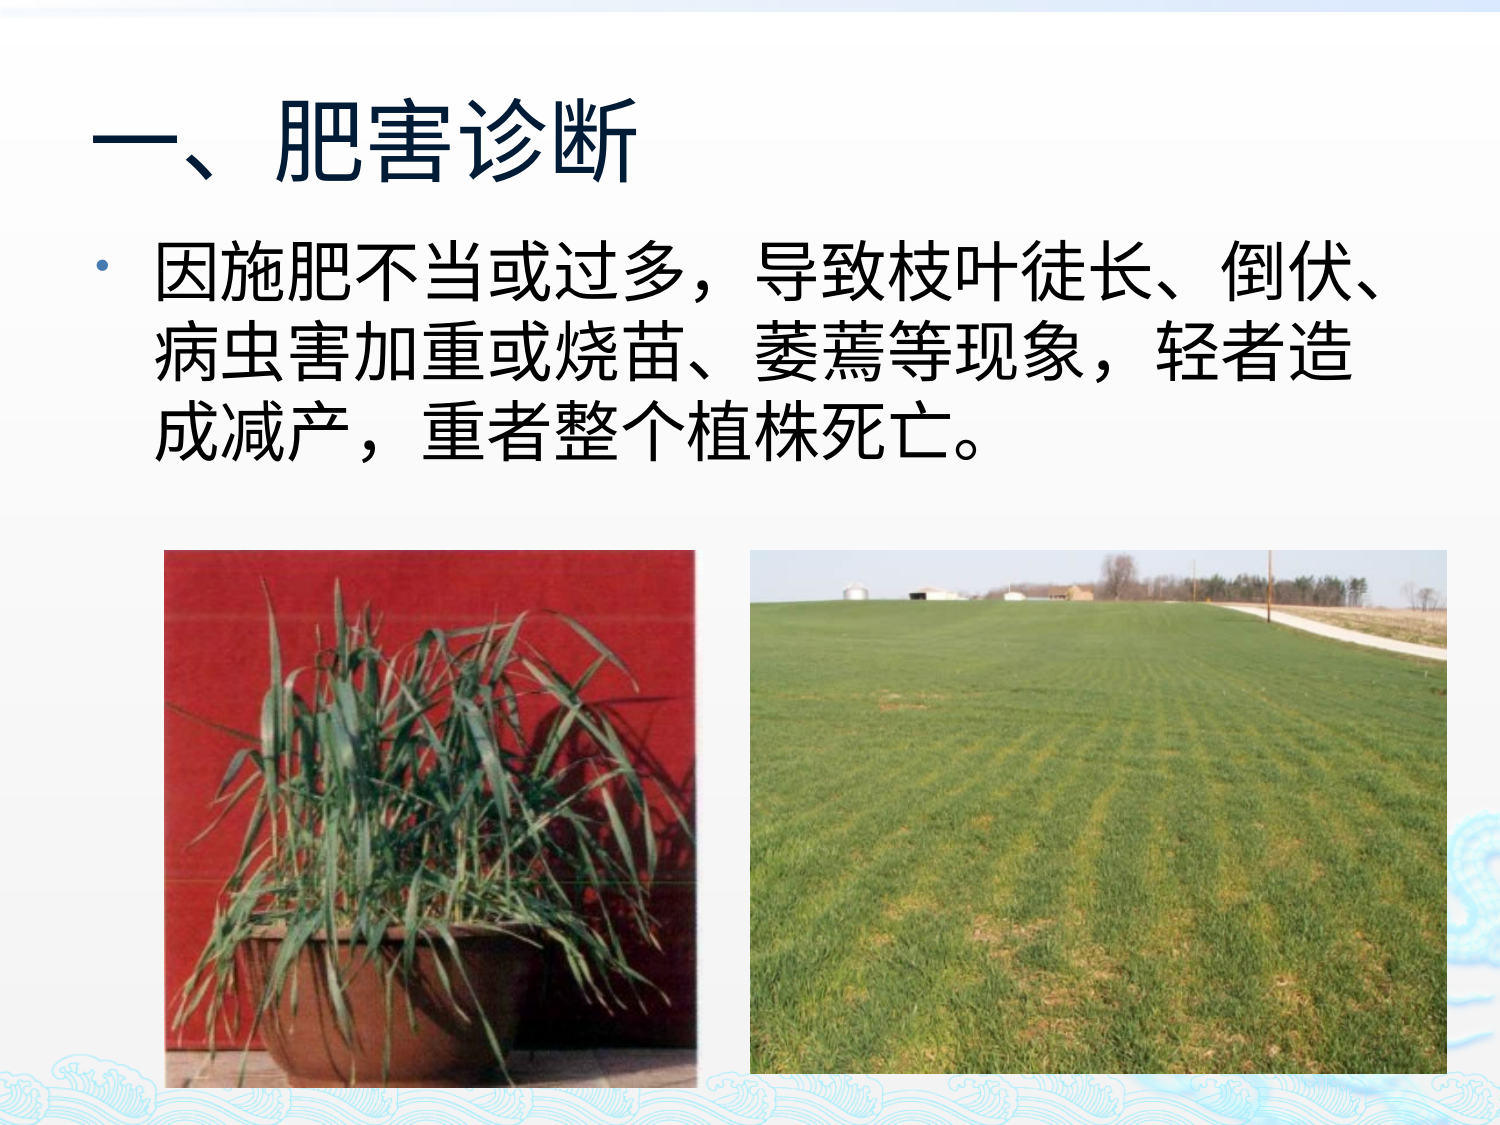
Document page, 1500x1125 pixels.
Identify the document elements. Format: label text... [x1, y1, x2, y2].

title 一、肥害诊断 [75, 45, 1425, 233]
picture [749, 550, 1448, 1074]
list 因施肥不当或过多，导致枝叶徒长、倒伏、病虫害加重或烧苗、萎蔫等现象，轻者造成减产，重者整个植株死亡。 [82, 222, 1432, 500]
picture [163, 550, 704, 1089]
